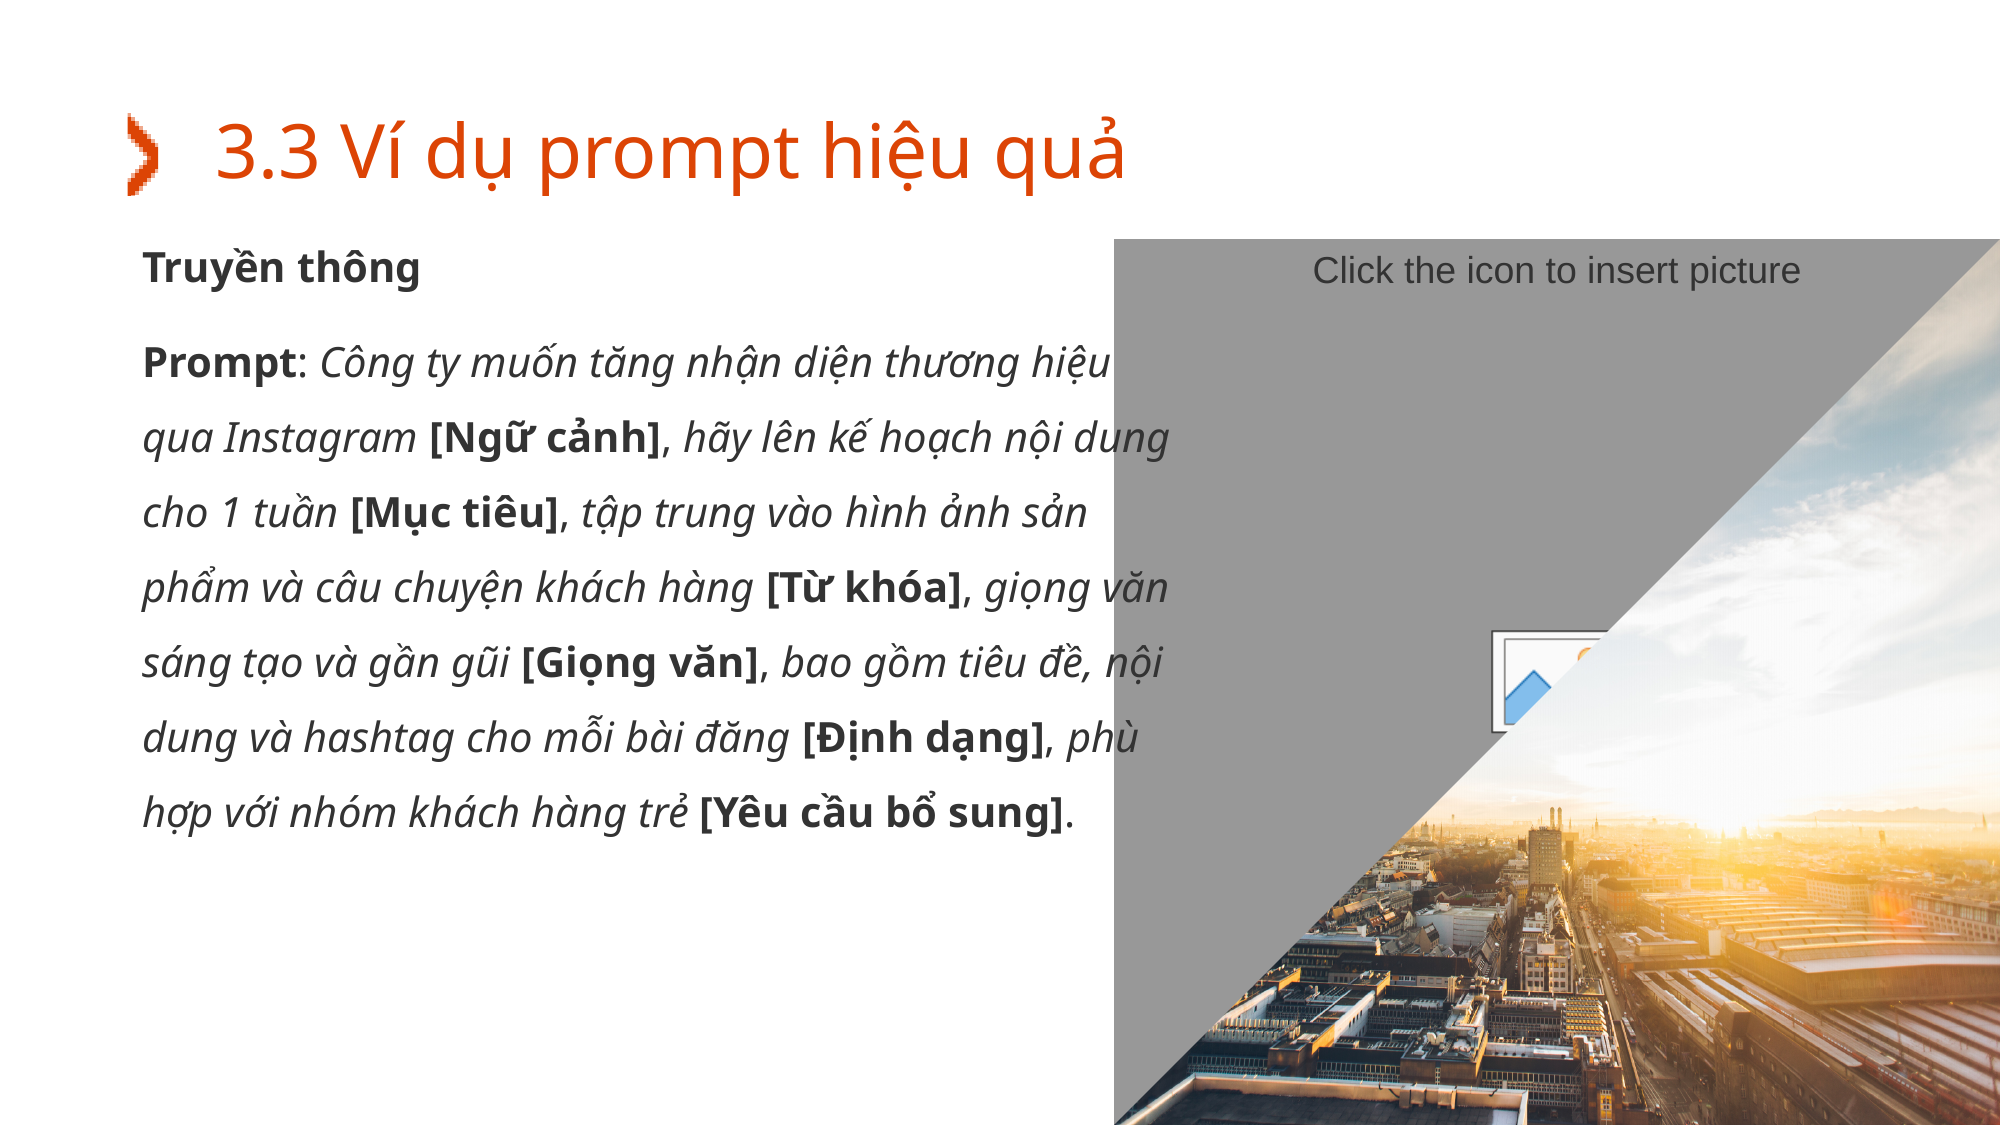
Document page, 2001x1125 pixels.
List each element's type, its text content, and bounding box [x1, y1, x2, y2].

title 3.3 Ví dụ prompt hiệu quả [213, 113, 1839, 198]
picture [1114, 239, 2000, 1125]
list Truyền thông Prompt: Công ty muốn tăng nhận diện thương hiệu qua Instagram [Ngữ cảnh], hãy lên kế hoạch nội dung cho 1 tuần [Mục tiêu], tập trung vào hình ảnh sản phẩm và câu chuyện khách hàng [Từ khóa], giọng văn sáng tạo và gần gũi [Giọng văn], bao gồm tiêu đề, nội dung và hashtag cho mỗi bài đăng [Định dạng], phù hợp với nhóm khách hàng trẻ [Yêu cầu bổ sung]. [127, 208, 1210, 1103]
